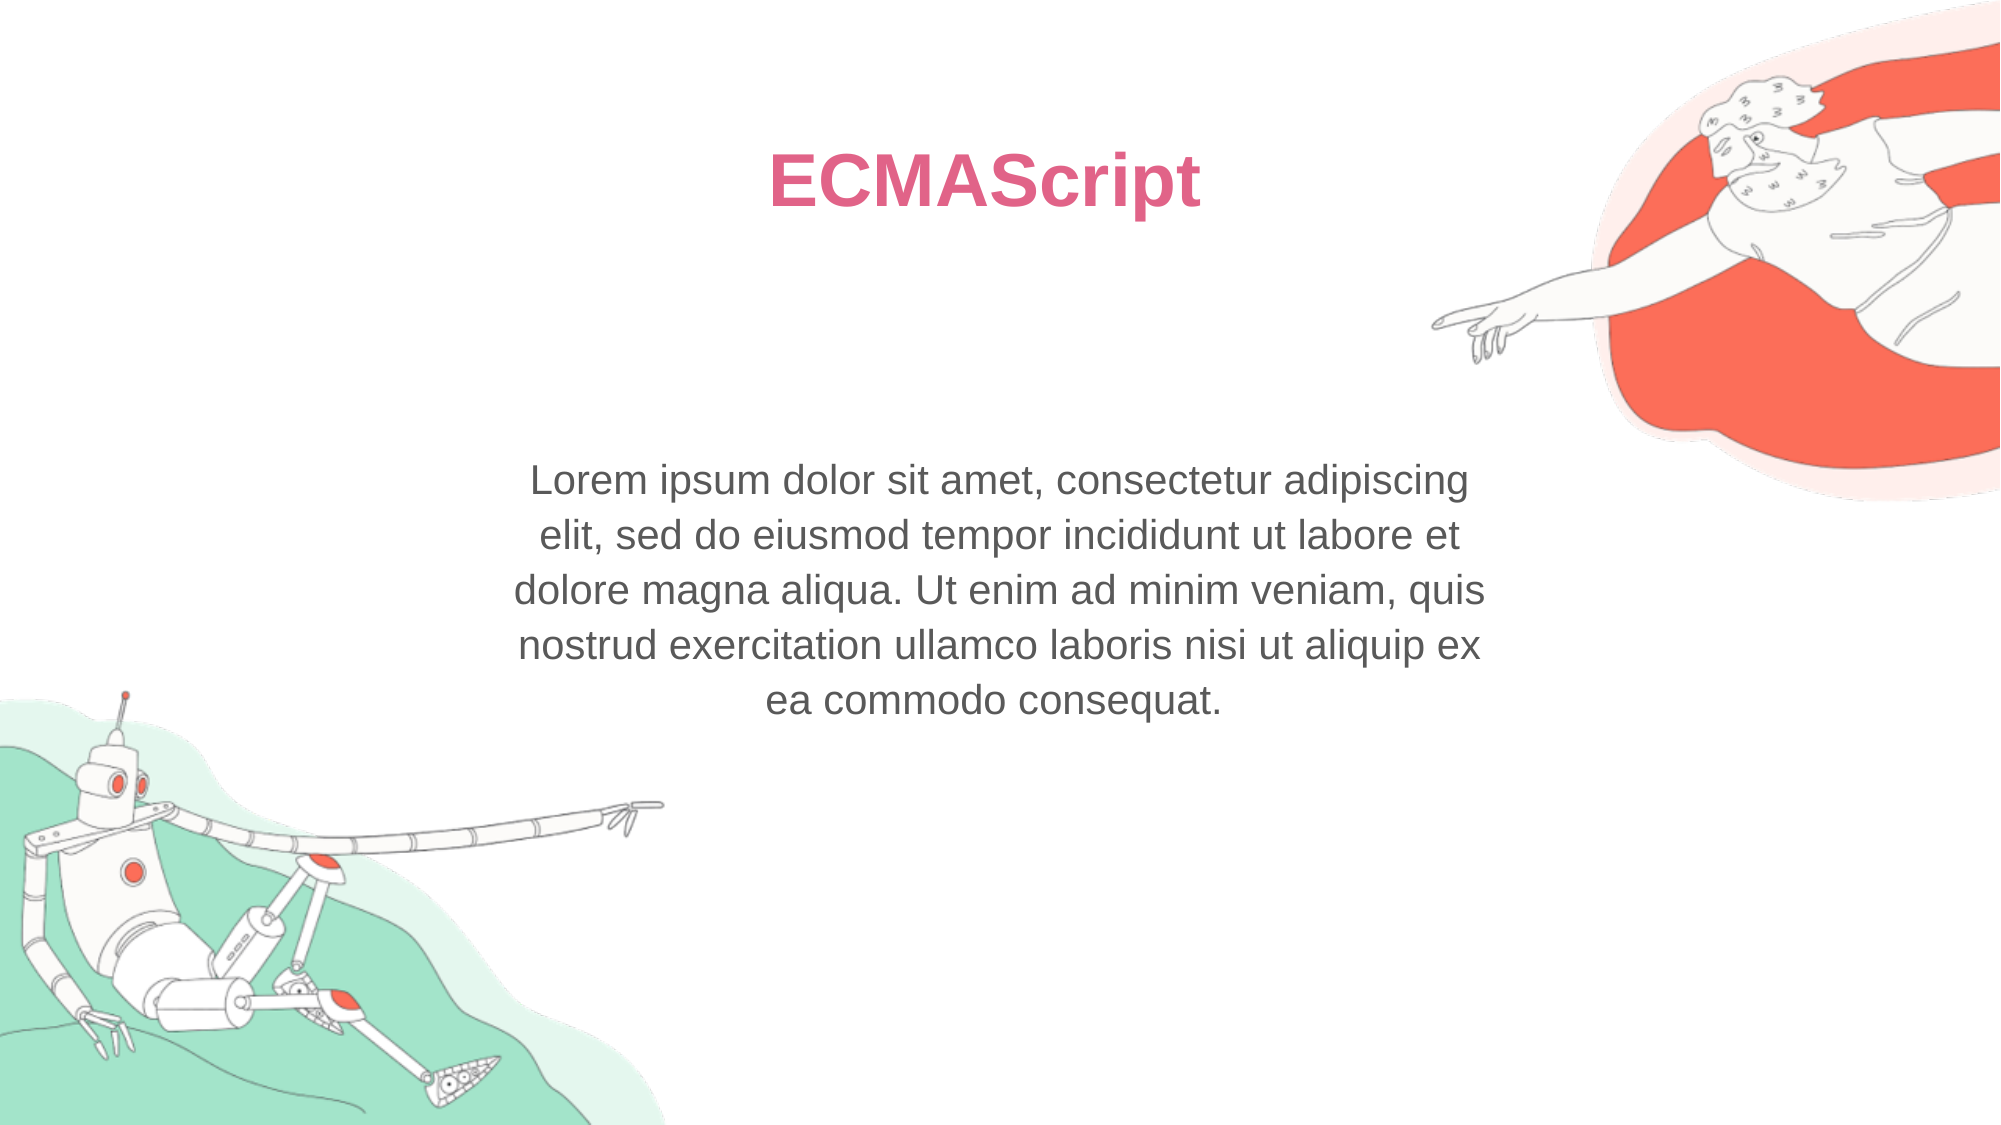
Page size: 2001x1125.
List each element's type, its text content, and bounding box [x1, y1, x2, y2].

text_box Lorem ipsum dolor sit amet, consectetur adipiscing elit, sed do eiusmod tempor incididunt ut labore et dolore magna aliqua. Ut enim ad minim veniam, quis nostrud exercitation ullamco laboris nisi ut aliquip ex ea commodo consequat. [498, 432, 1502, 894]
picture [1390, 0, 2000, 531]
picture [0, 656, 721, 1125]
text_box ECMAScript [579, 123, 1385, 257]
